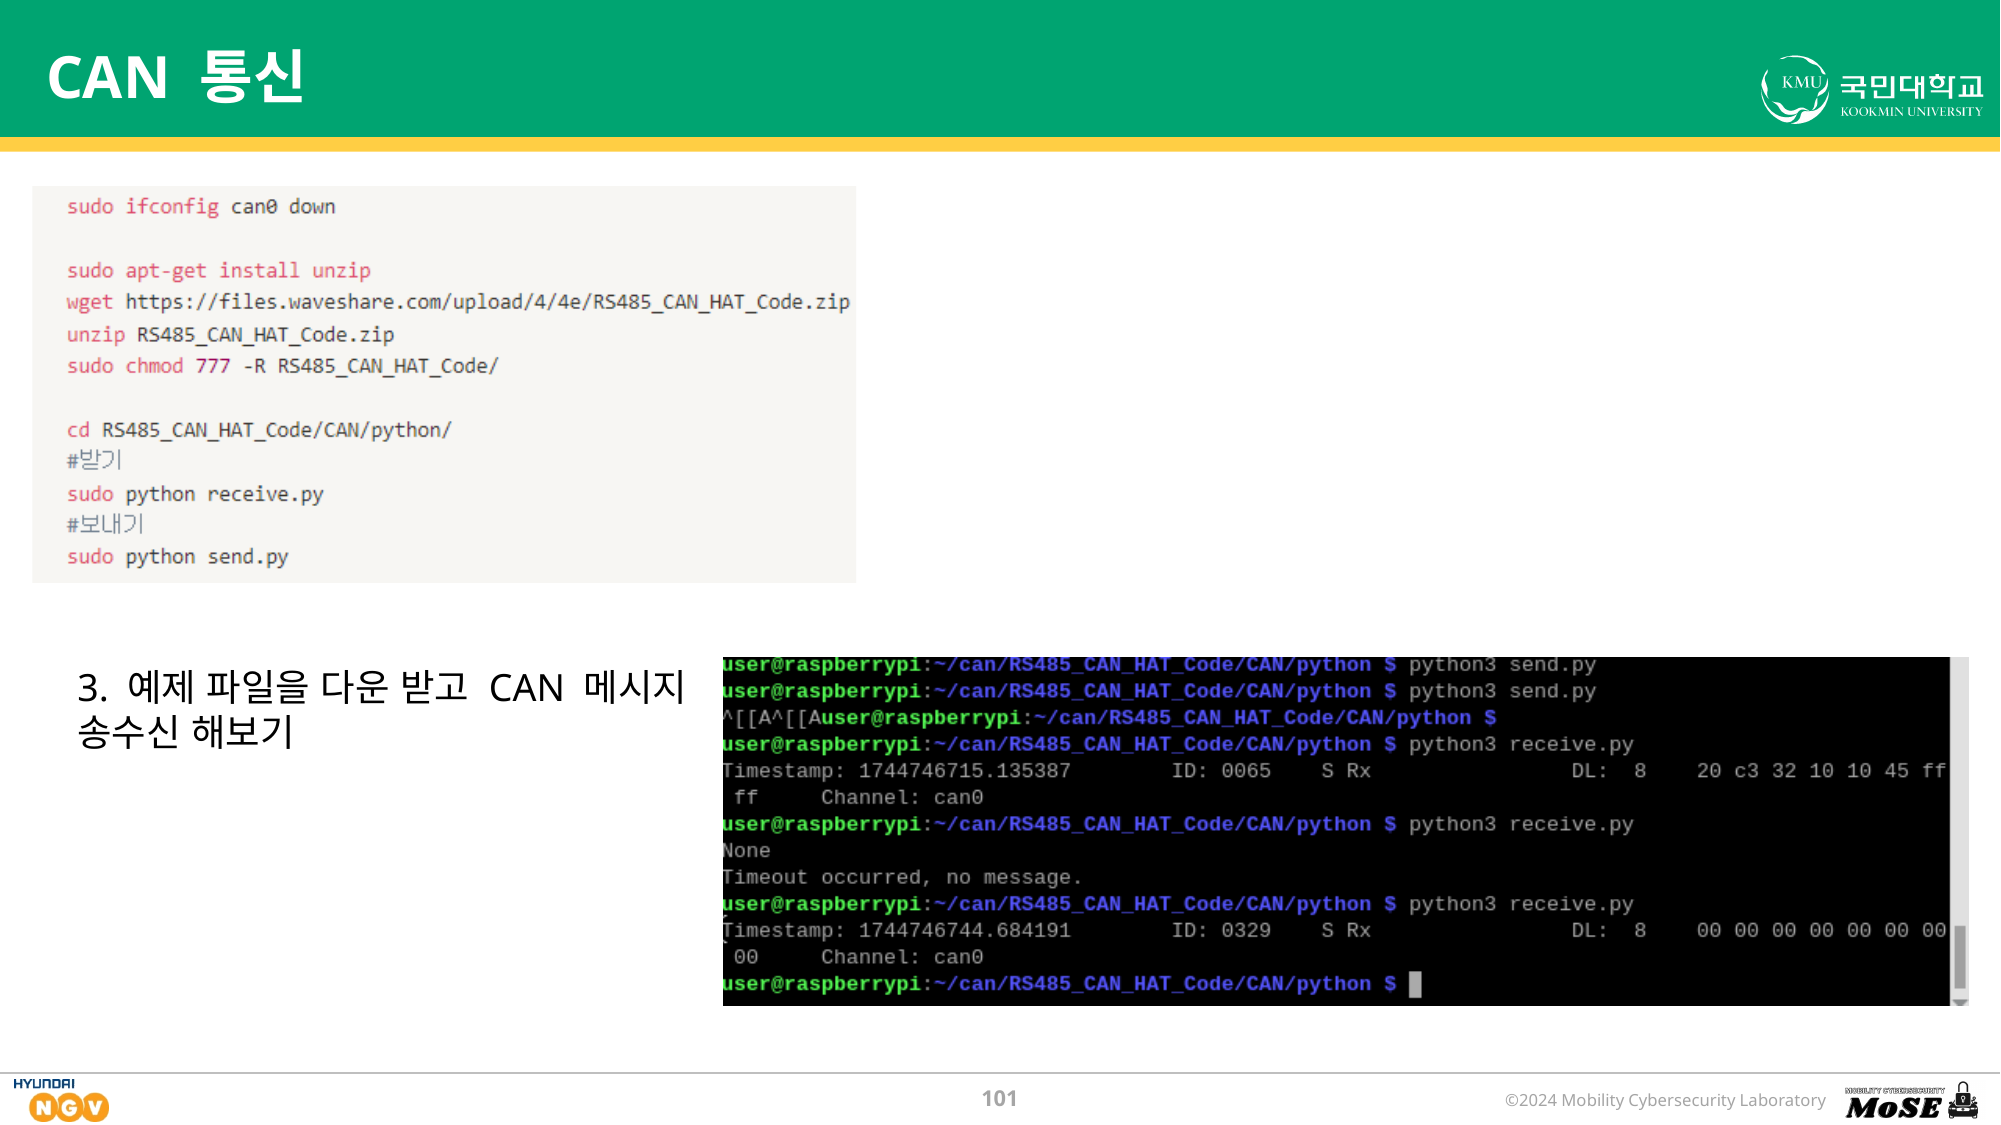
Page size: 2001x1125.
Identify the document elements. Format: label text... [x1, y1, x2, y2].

picture [723, 657, 1969, 1006]
title CAN 통신 [31, 10, 1744, 148]
picture [31, 186, 857, 583]
text_box 3. 예제 파일을 다운 받고 CAN 메시지 송수신 해보기 [62, 657, 723, 762]
picture [1841, 1080, 1986, 1120]
picture [14, 1079, 109, 1122]
